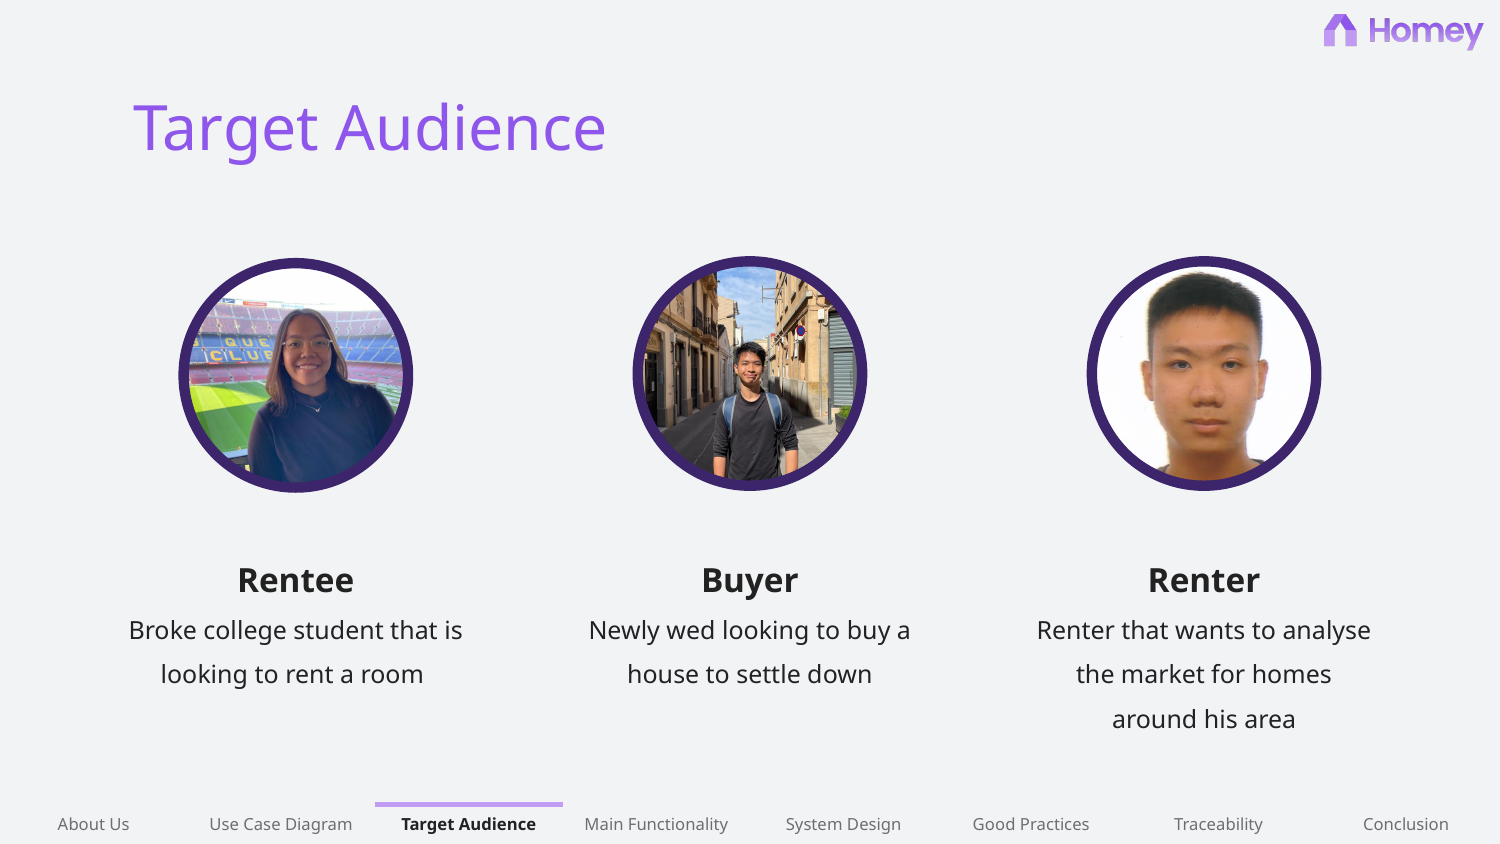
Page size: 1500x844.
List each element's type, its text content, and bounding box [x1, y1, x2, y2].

text_box Renter Renter that wants to analyse the market for homes around his area [1017, 531, 1392, 782]
title Target Audience [118, 72, 1382, 167]
picture [1091, 261, 1317, 486]
picture [637, 261, 863, 486]
picture [1324, 14, 1484, 51]
text_box Buyer Newly wed looking to buy a house to settle down [562, 531, 937, 697]
text_box Rentee Broke college student that is looking to rent a room [108, 531, 483, 737]
picture [183, 262, 409, 488]
